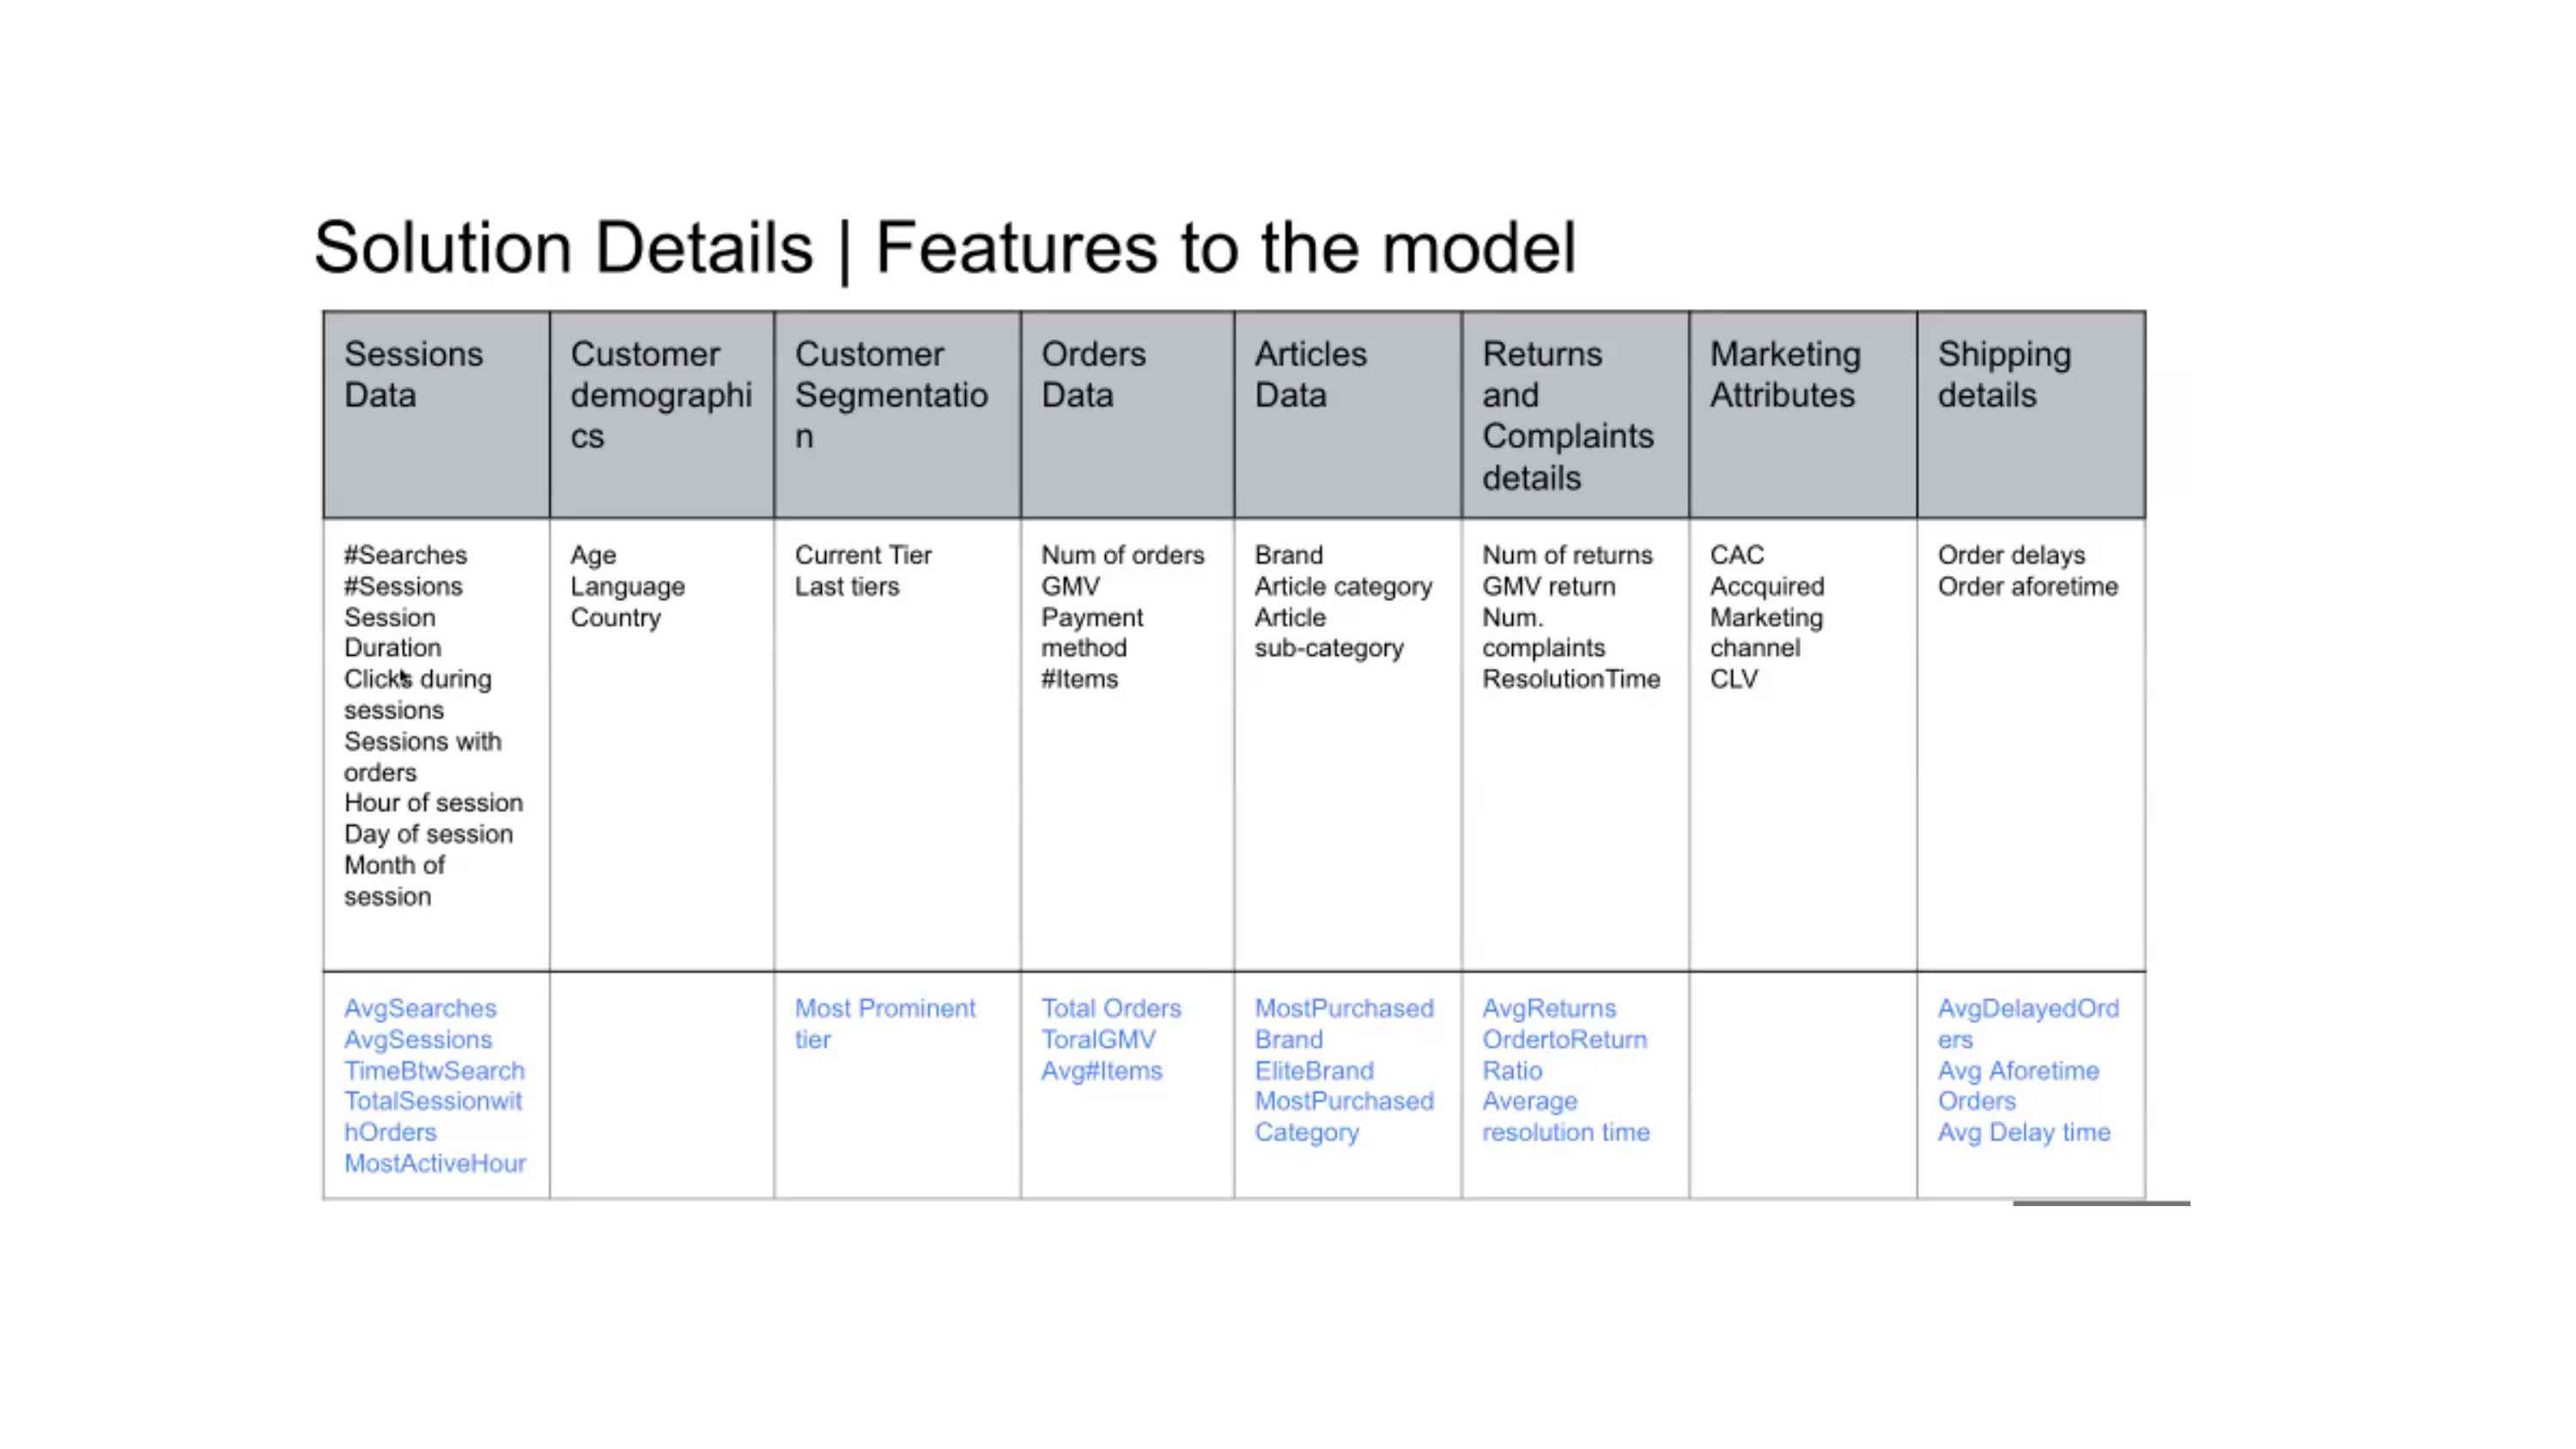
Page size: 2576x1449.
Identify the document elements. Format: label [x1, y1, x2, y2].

picture [278, 155, 2190, 1206]
